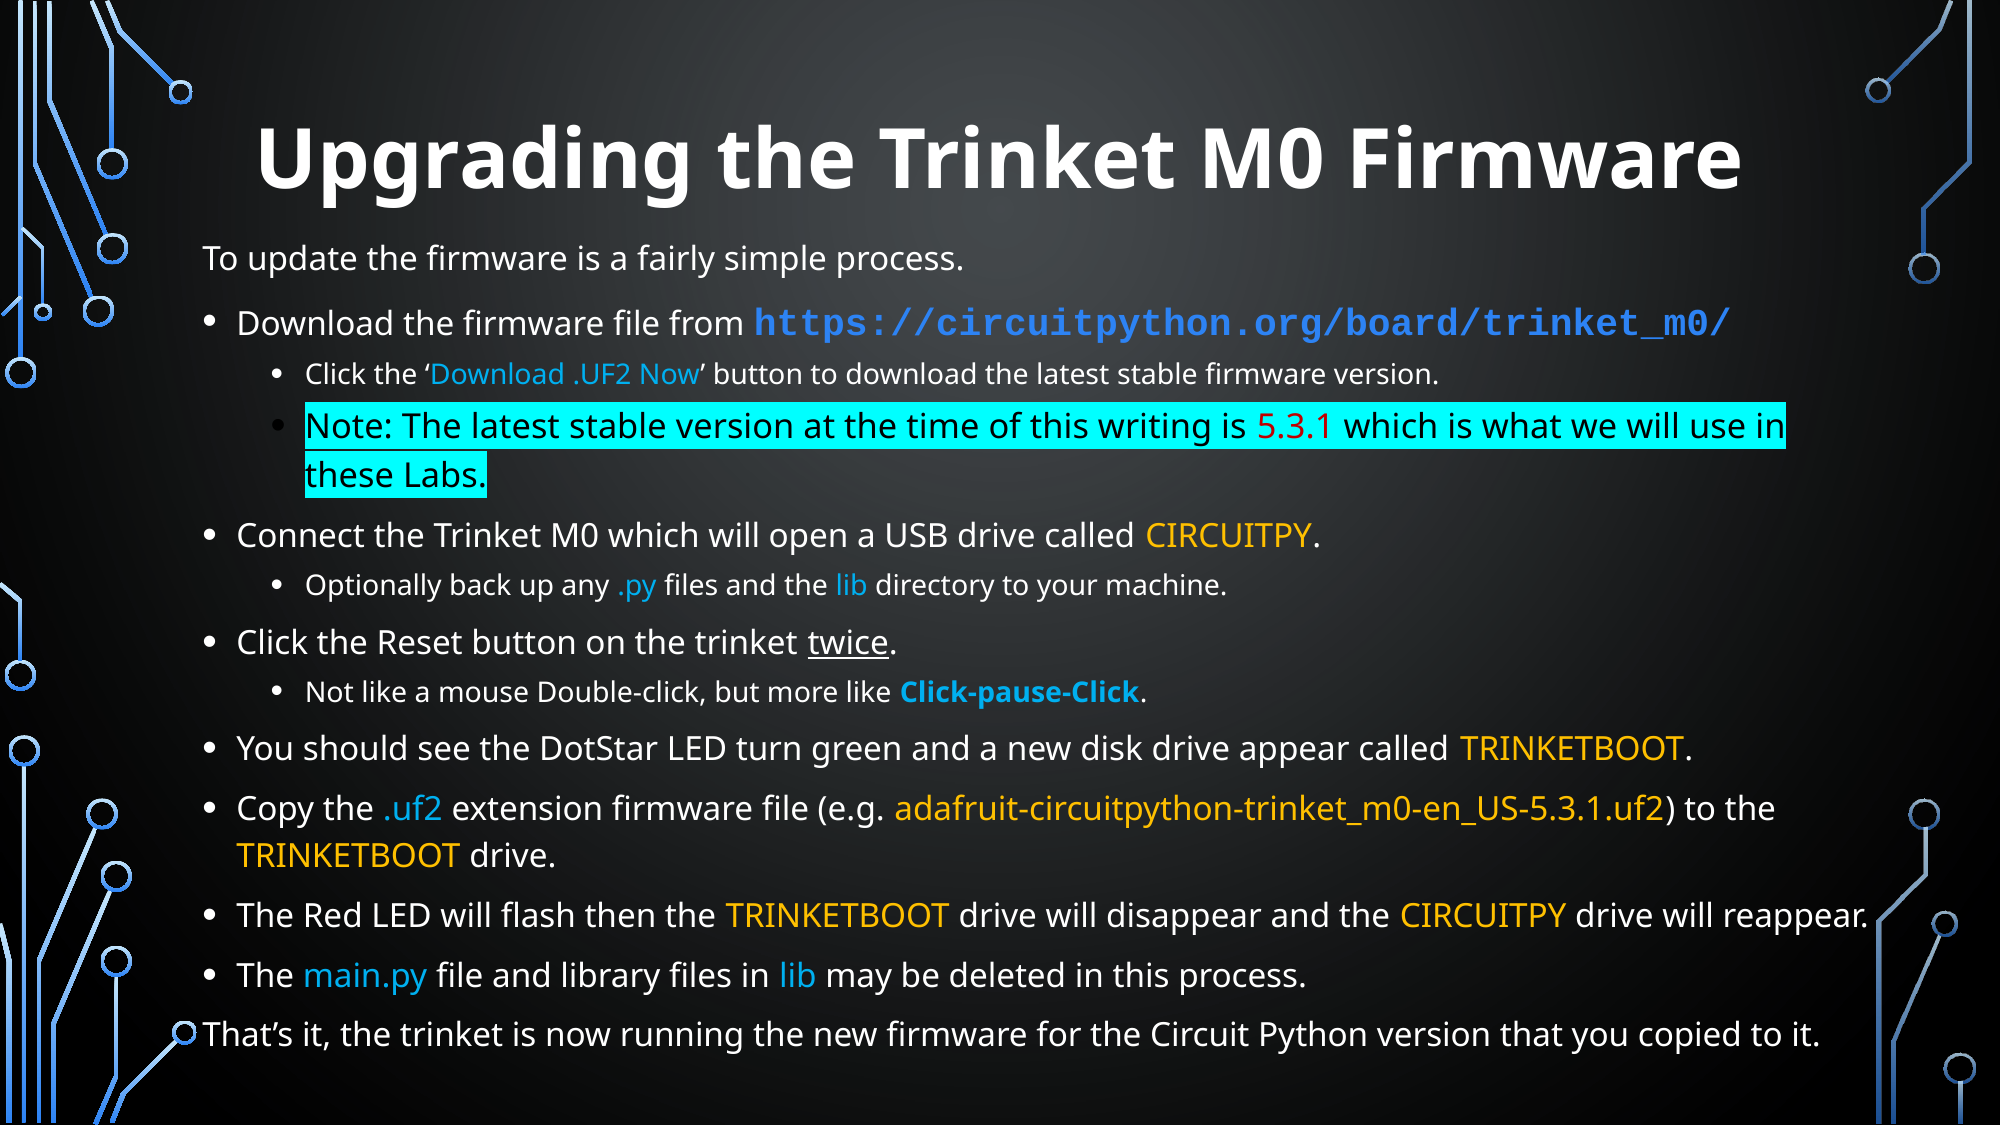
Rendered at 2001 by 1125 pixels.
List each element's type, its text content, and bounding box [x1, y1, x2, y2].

list To update the firmware is a fairly simple process. Download the firmware file from https://circuitpython.org/board/trinket_m0/ Click the ‘Download .UF2 Now’ button to download the latest stable firmware version. Note: The latest stable version at the time of this writing is 5.3.1 which is what we will use in these Labs. Connect the Trinket M0 which will open a USB drive called CIRCUITPY. Optionally back up any .py files and the lib directory to your machine. Click the Reset button on the trinket twice. Not like a mouse Double-click, but more like Click-pause-Click. You should see the DotStar LED turn green and a new disk drive appear called TRINKETBOOT. Copy the .uf2 extension firmware file (e.g. adafruit-circuitpython-trinket_m0-en_US-5.3.1.uf2) to the TRINKETBOOT drive. The Red LED will flash then the TRINKETBOOT drive will disappear and the CIRCUITPY drive will reappear. The main.py file and library files in lib may be deleted in this process. That’s it, the trinket is now running the new firmware for the Circuit Python version that you copied to it. [187, 221, 1886, 1087]
title Upgrading the Trinket M0 Firmware [187, 101, 1813, 221]
